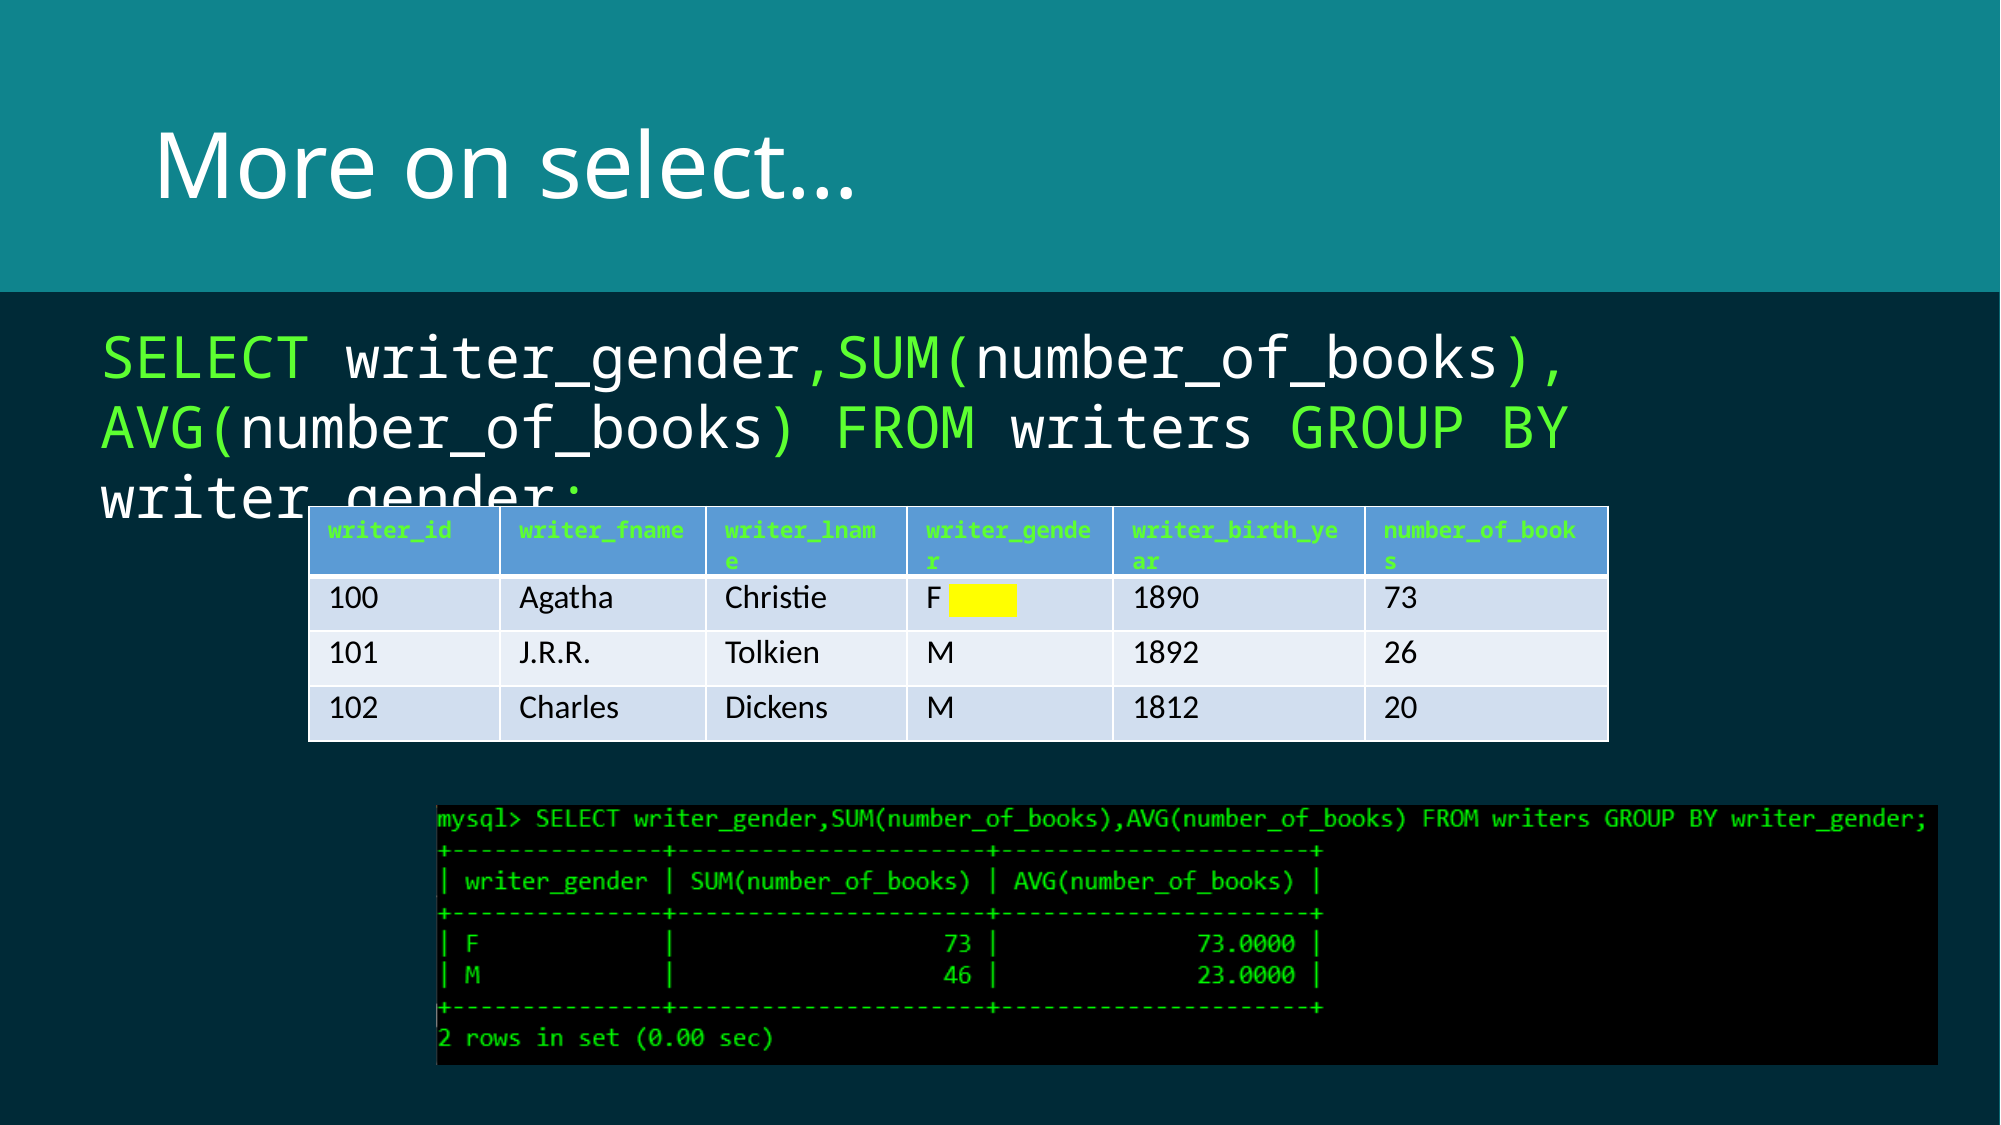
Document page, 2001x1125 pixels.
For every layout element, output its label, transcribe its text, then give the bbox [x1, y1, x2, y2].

table_cell Charles [501, 687, 705, 740]
table_cell Tolkien [707, 632, 906, 685]
table_cell Christie [707, 579, 906, 630]
table_cell J.R.R. [501, 632, 705, 685]
table_cell 1890 [1114, 579, 1364, 630]
table_cell Agatha [501, 579, 705, 630]
title More on select… [137, 59, 1863, 277]
table_cell Dickens [707, 687, 906, 740]
table_cell F [908, 579, 1112, 630]
table_cell 101 [310, 632, 499, 685]
table_cell 26 [1366, 632, 1607, 685]
table_cell M [908, 632, 1112, 685]
table_header writer_gender [908, 507, 1112, 574]
table_header number_of_books [1366, 507, 1607, 574]
table_header writer_birth_year [1114, 507, 1364, 574]
table_cell M [908, 687, 1112, 740]
table_cell 1812 [1114, 687, 1364, 740]
table_cell 73 [1366, 579, 1607, 630]
table_cell 102 [310, 687, 499, 740]
table_cell 100 [310, 579, 499, 630]
table_header writer_id [310, 507, 499, 574]
picture [437, 806, 1937, 1064]
table_cell 20 [1366, 687, 1607, 740]
table_header writer_fname [501, 507, 705, 574]
text_box SELECT writer_gender,SUM(number_of_books), AVG(number_of_books) FROM writers GROUP BY writer_gender; [85, 312, 1962, 538]
text_box [0, 290, 2000, 1125]
table_header writer_lname [707, 507, 906, 574]
table_cell 1892 [1114, 632, 1364, 685]
